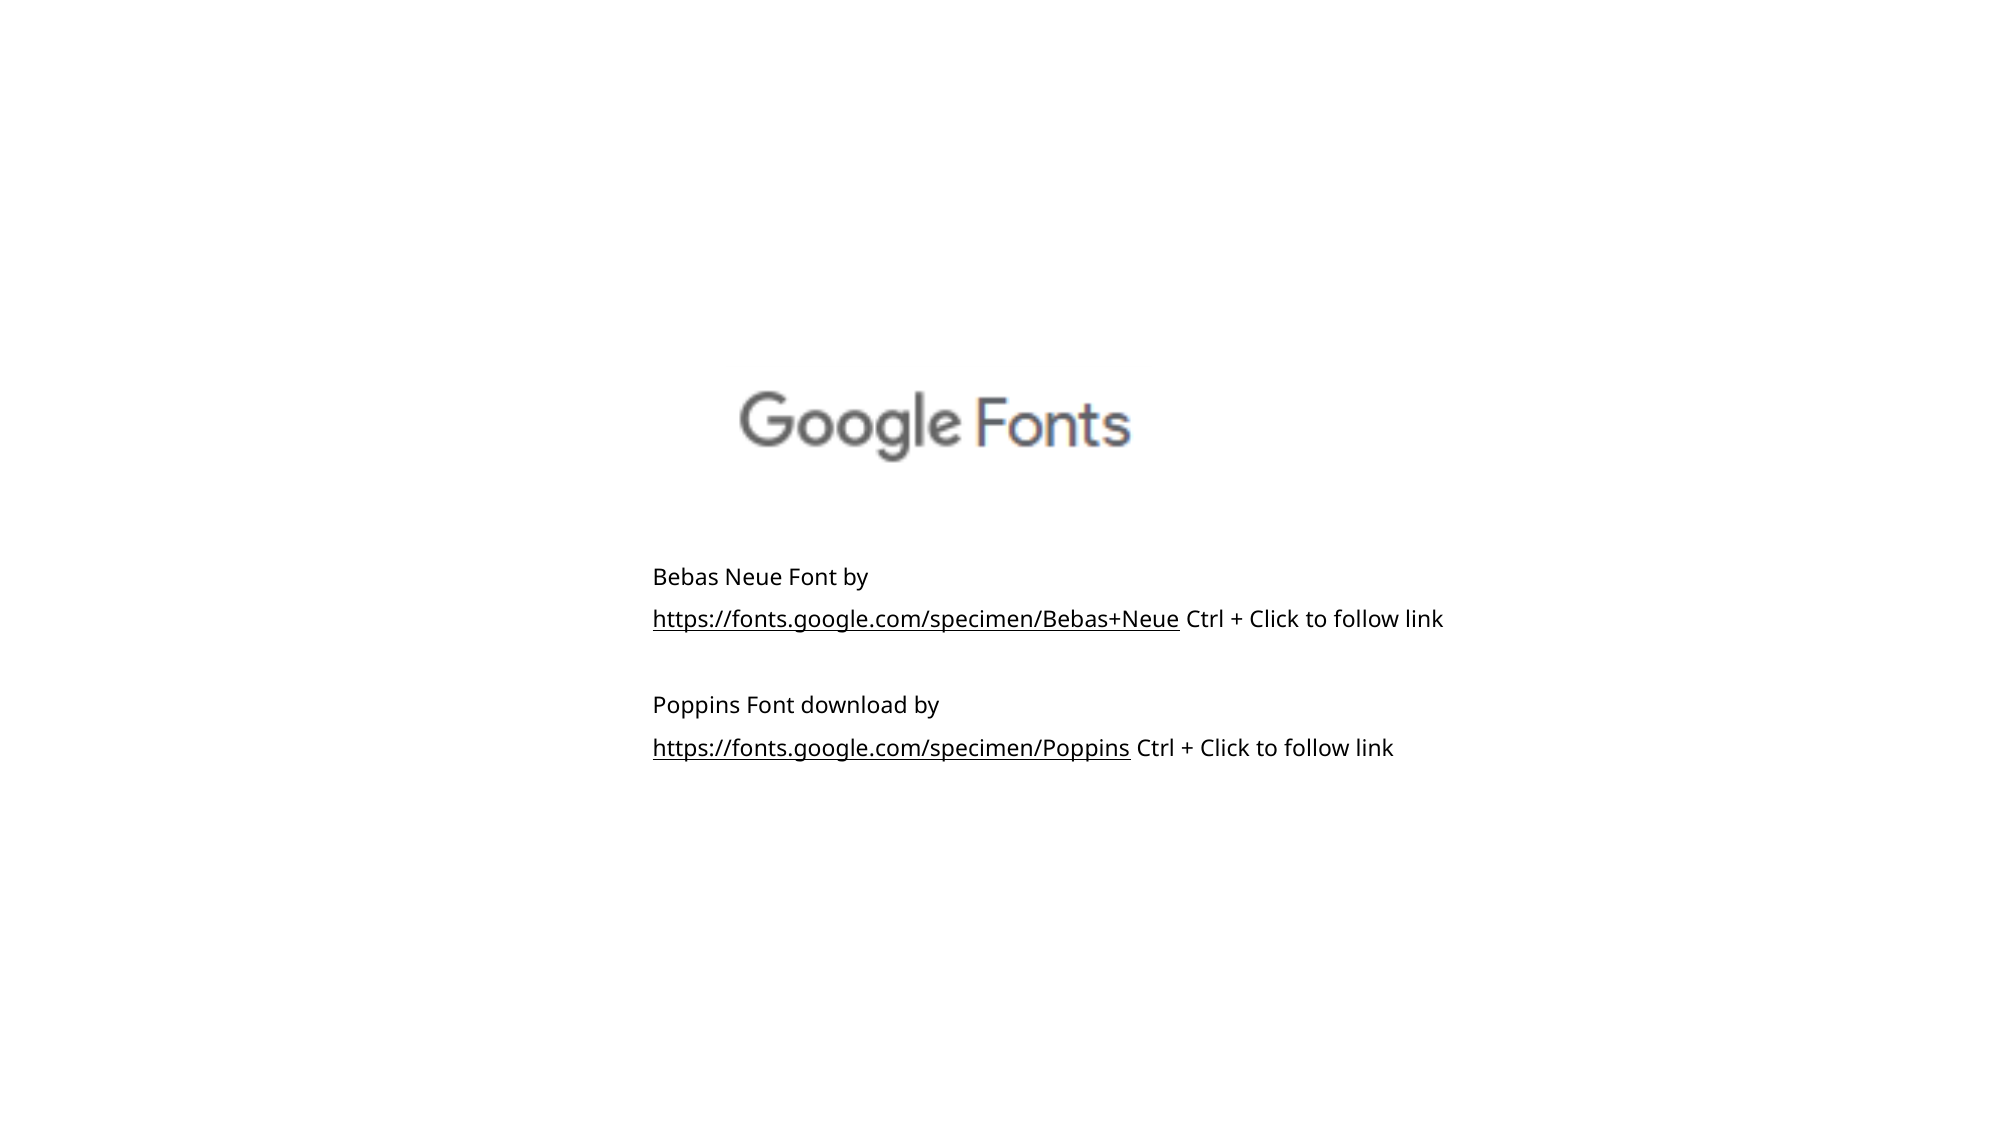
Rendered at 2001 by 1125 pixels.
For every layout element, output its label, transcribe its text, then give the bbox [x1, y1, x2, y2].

text_box Poppins Font download by [638, 683, 1157, 726]
picture [726, 365, 1152, 478]
text_box Bebas Neue Font by [638, 554, 1157, 597]
text_box https://fonts.google.com/specimen/Poppins Ctrl + Click to follow link [638, 726, 1579, 773]
text_box https://fonts.google.com/specimen/Bebas+Neue Ctrl + Click to follow link [638, 597, 1579, 644]
